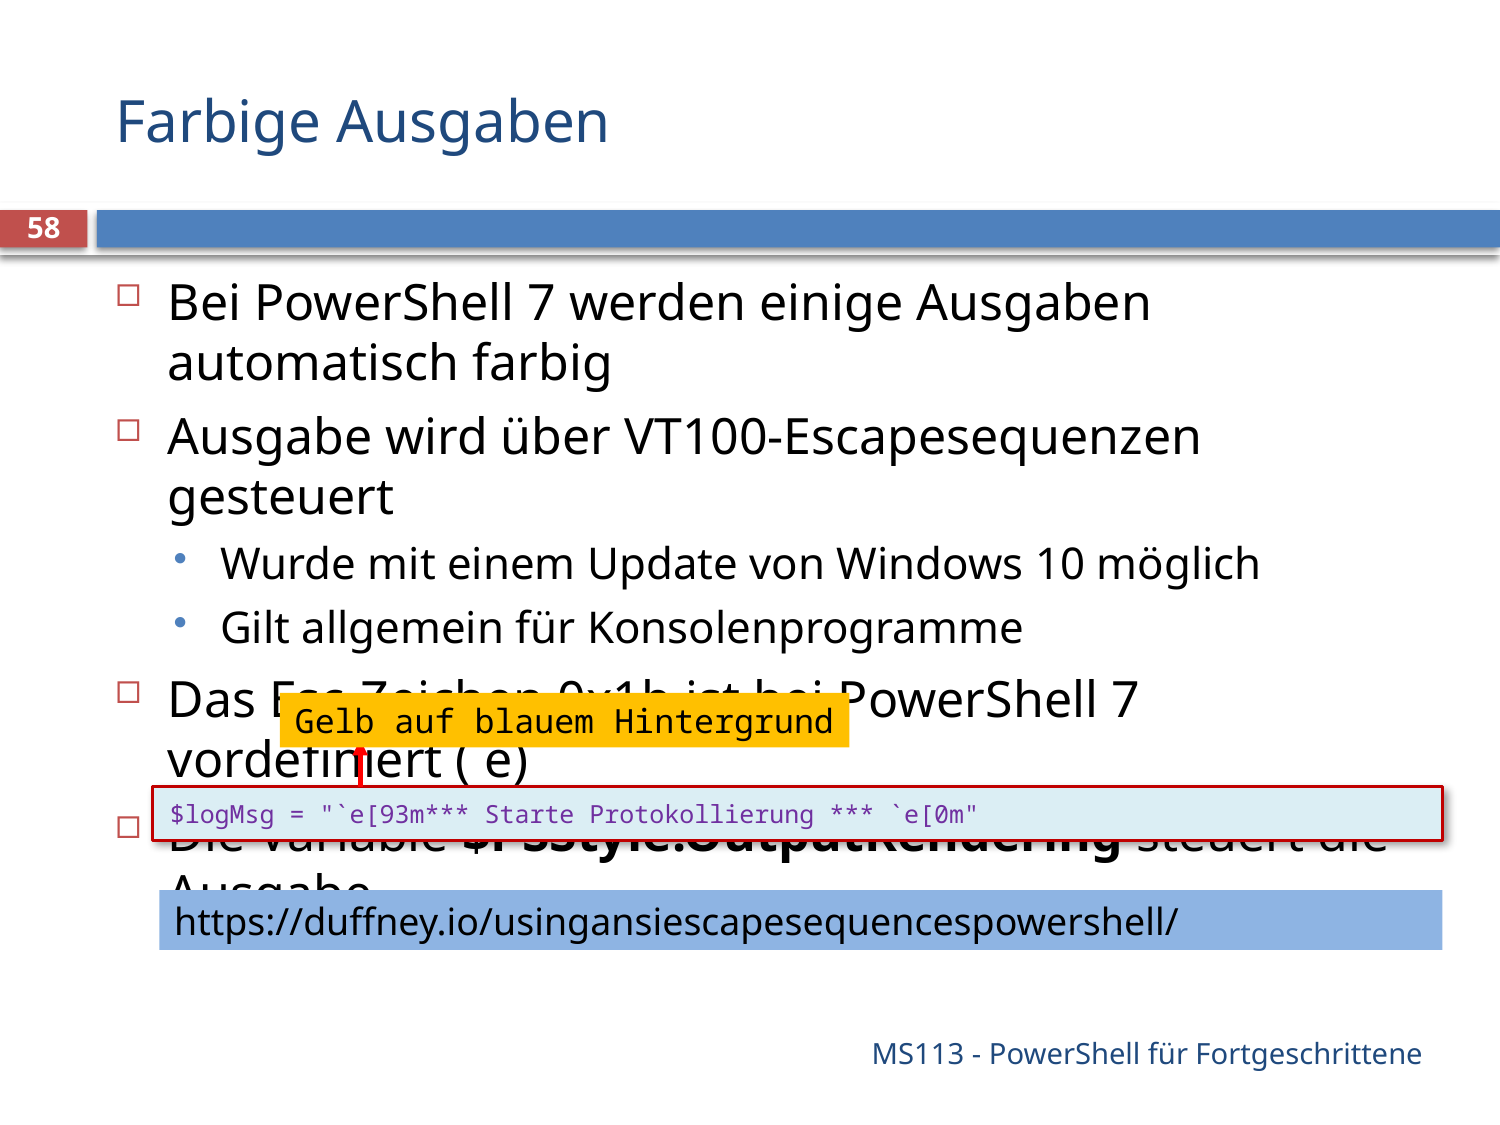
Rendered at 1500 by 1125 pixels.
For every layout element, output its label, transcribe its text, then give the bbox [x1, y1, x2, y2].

text_box Gelb auf blauem Hintergrund [279, 692, 850, 748]
list Bei PowerShell 7 werden einige Ausgaben automatisch farbig Ausgabe wird über VT100-Escapesequenzen gesteuert Wurde mit einem Update von Windows 10 möglich Gilt allgemein für Konsolenprogramme Das Esc-Zeichen 0x1b ist bei PowerShell 7 vordefiniert (`e) Die Variable $PSStyle.OutputRendering steuert die Ausgabe [100, 262, 1438, 1000]
slide_number 58 [0, 208, 88, 249]
text_box $logMsg = "`e[93m*** Starte Protokollierung *** `e[0m" [152, 786, 1443, 841]
text_box https://duffney.io/usingansiescapesequencespowershell/ [159, 890, 1443, 950]
footer MS113 - PowerShell für Fortgeschrittene [99, 1024, 1438, 1085]
title Farbige Ausgaben [100, 37, 1438, 200]
